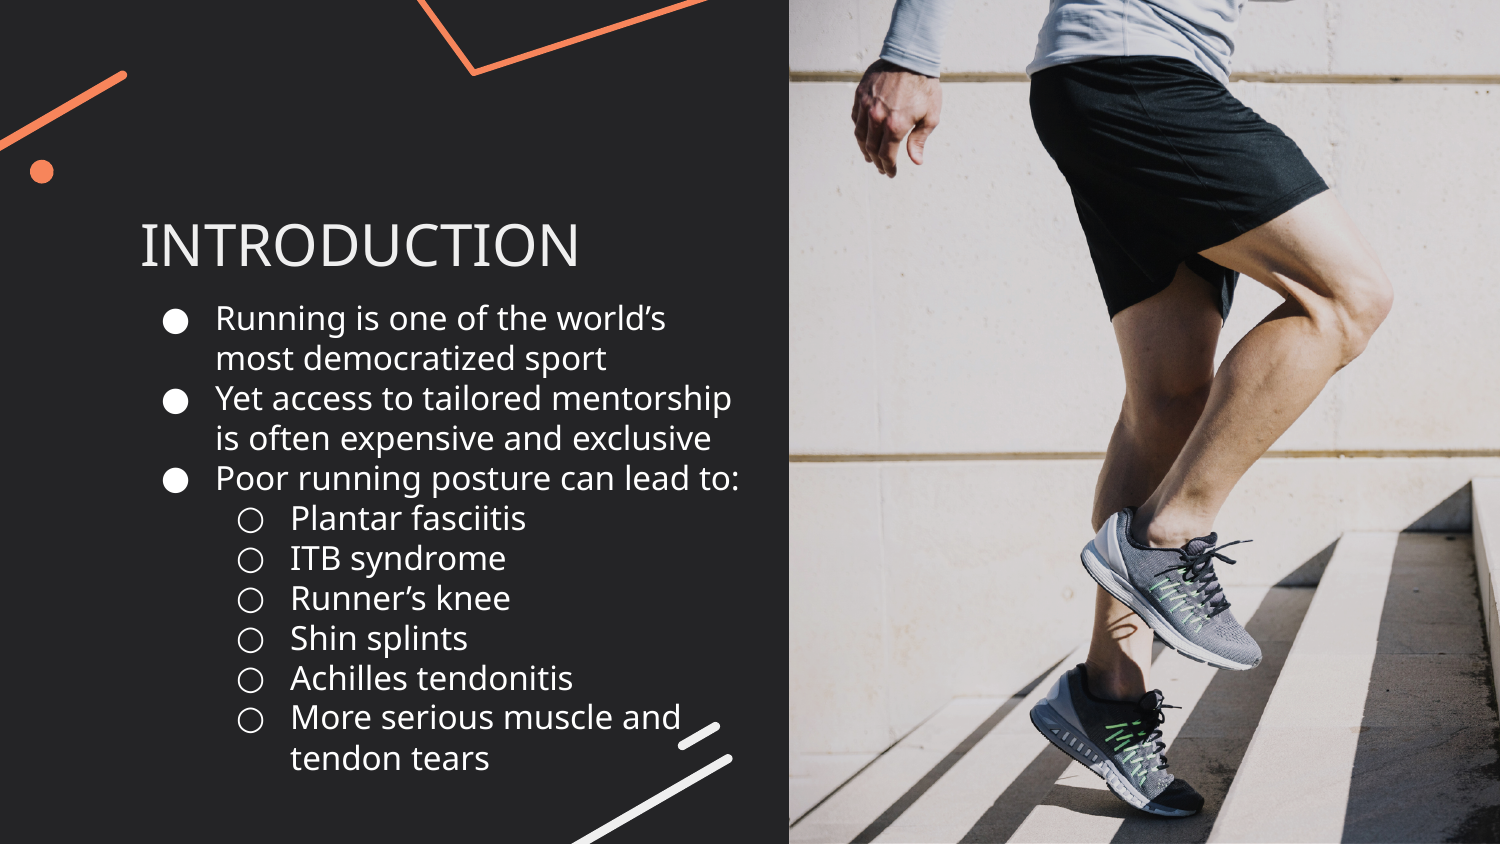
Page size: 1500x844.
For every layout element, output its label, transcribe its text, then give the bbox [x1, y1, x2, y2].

title INTRODUCTION [125, 198, 666, 293]
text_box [788, 0, 1500, 844]
list Running is one of the world’s most democratized sport Yet access to tailored mentorship is often expensive and exclusive Poor running posture can lead to: Plantar fasciitis ITB syndrome Runner’s knee Shin splints Achilles tendonitis More serious muscle and tendon tears [125, 282, 760, 844]
